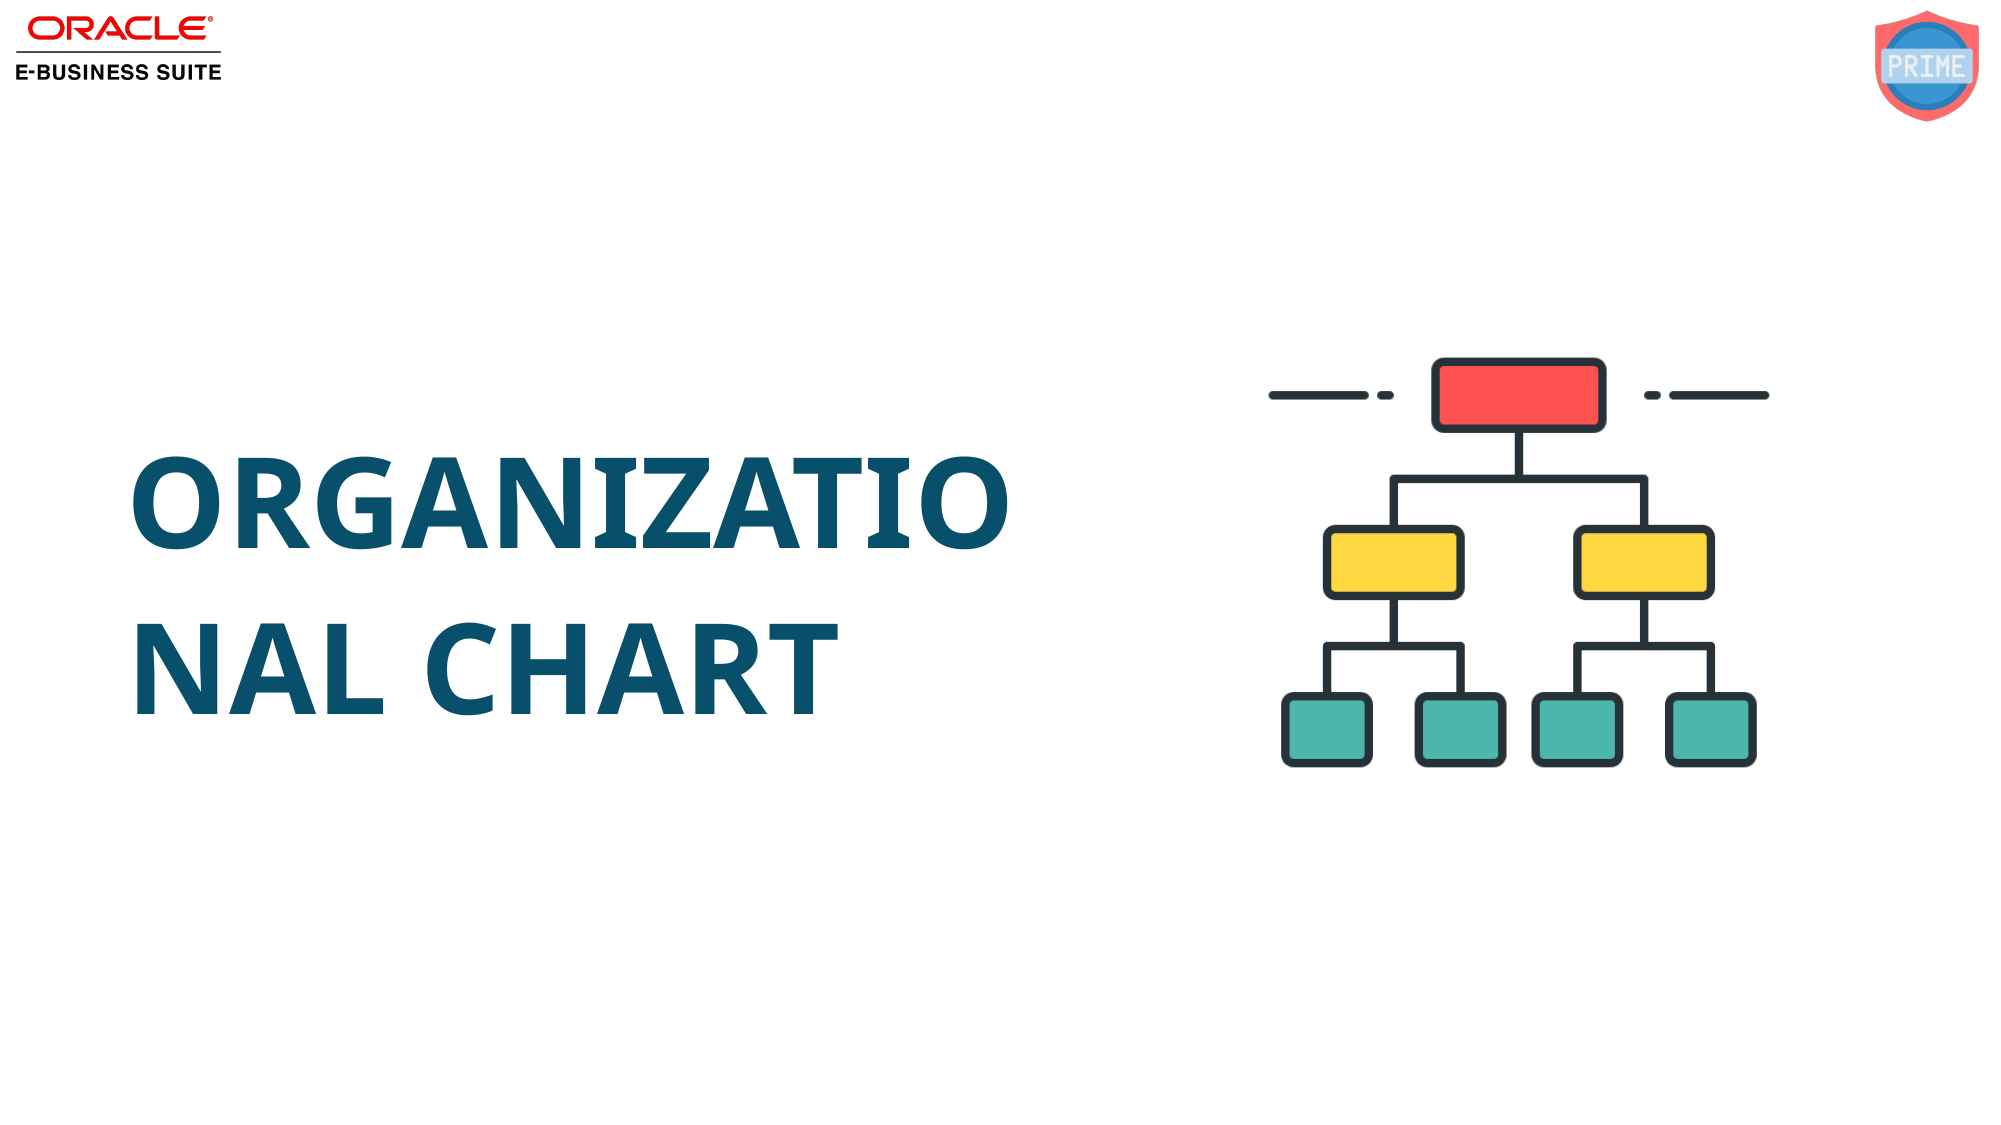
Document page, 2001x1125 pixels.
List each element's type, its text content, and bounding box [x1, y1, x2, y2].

picture [1251, 295, 1787, 830]
text_box ORGANIZATIONAL CHART [126, 406, 1042, 740]
picture [1868, 7, 1986, 125]
picture [16, 15, 222, 81]
